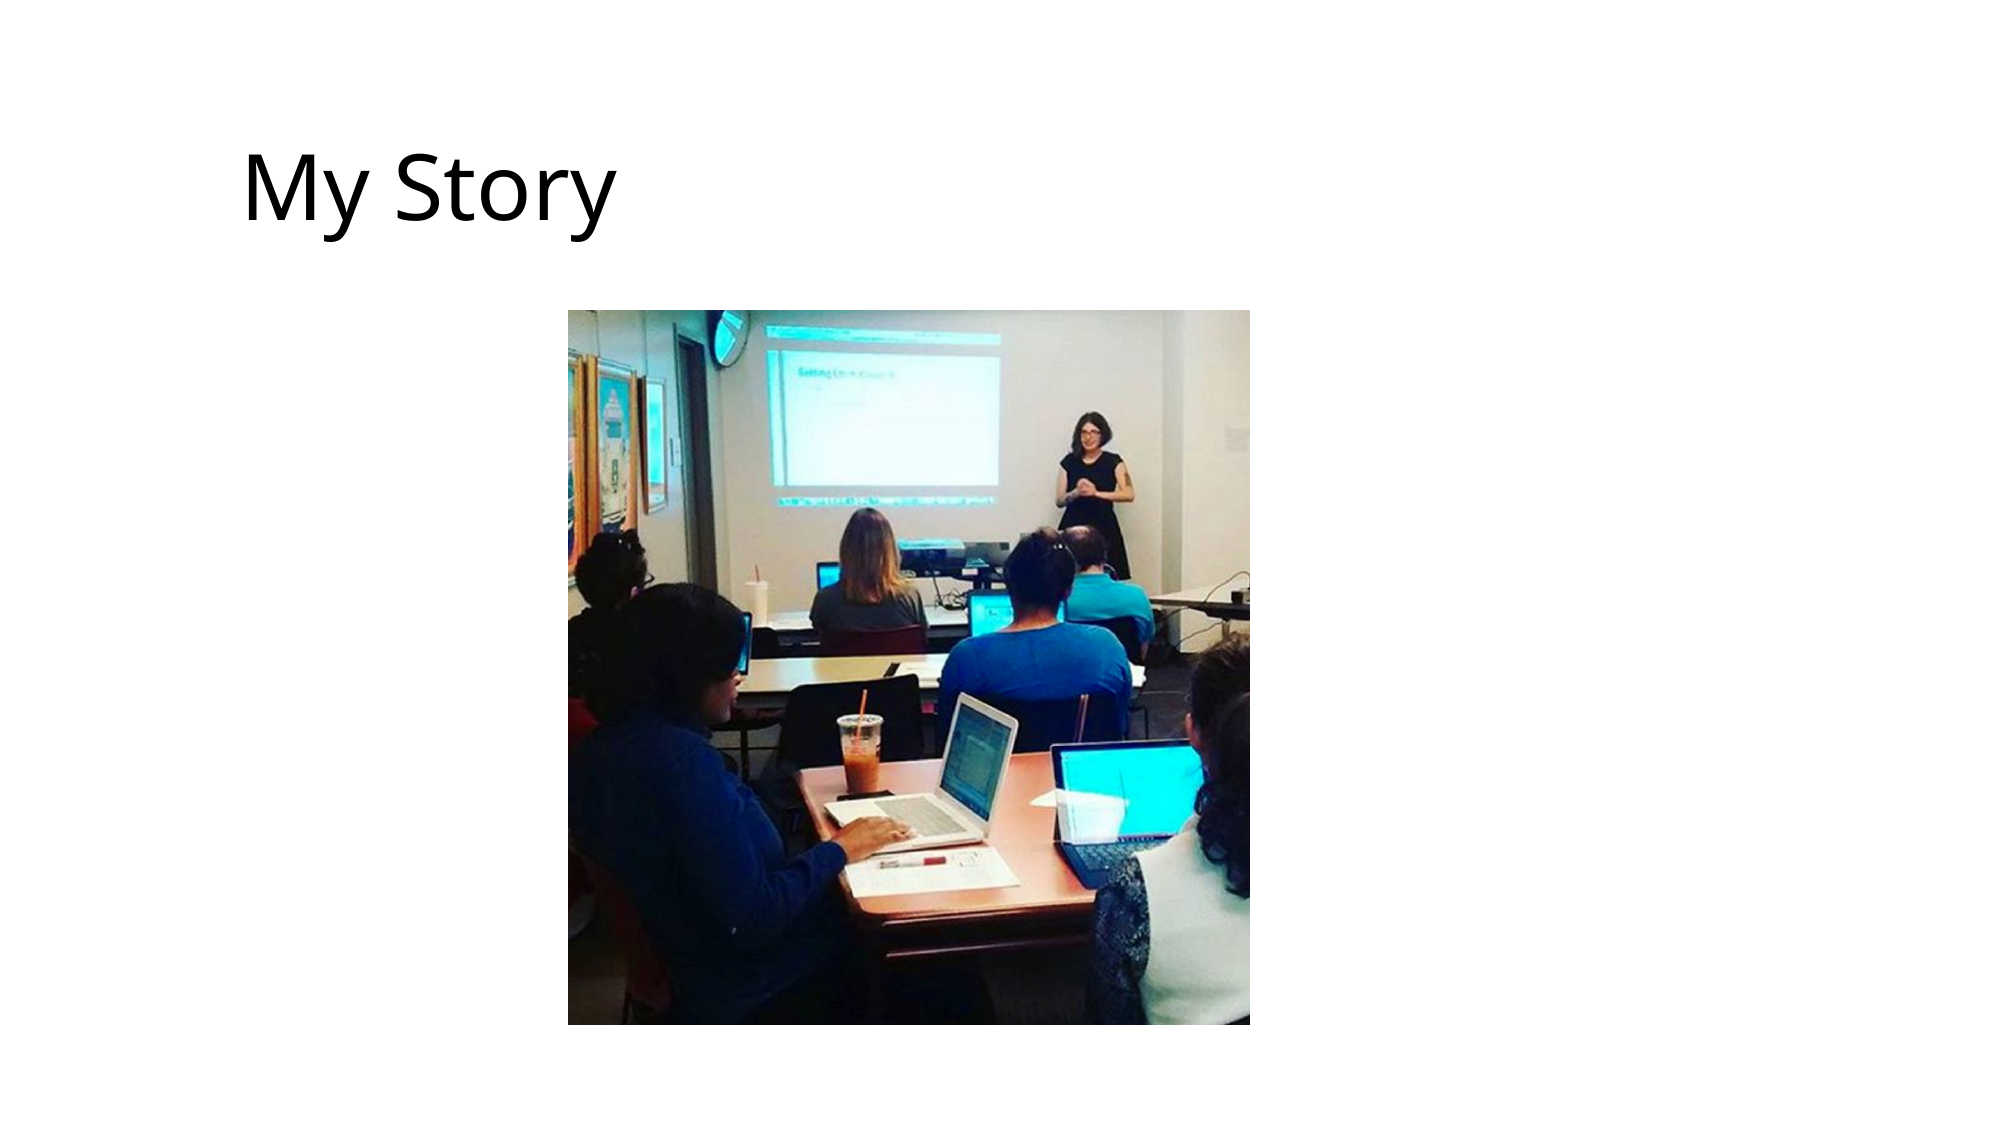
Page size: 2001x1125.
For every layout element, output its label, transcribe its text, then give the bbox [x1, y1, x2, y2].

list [568, 310, 1250, 1025]
title My Story [225, 112, 1800, 270]
